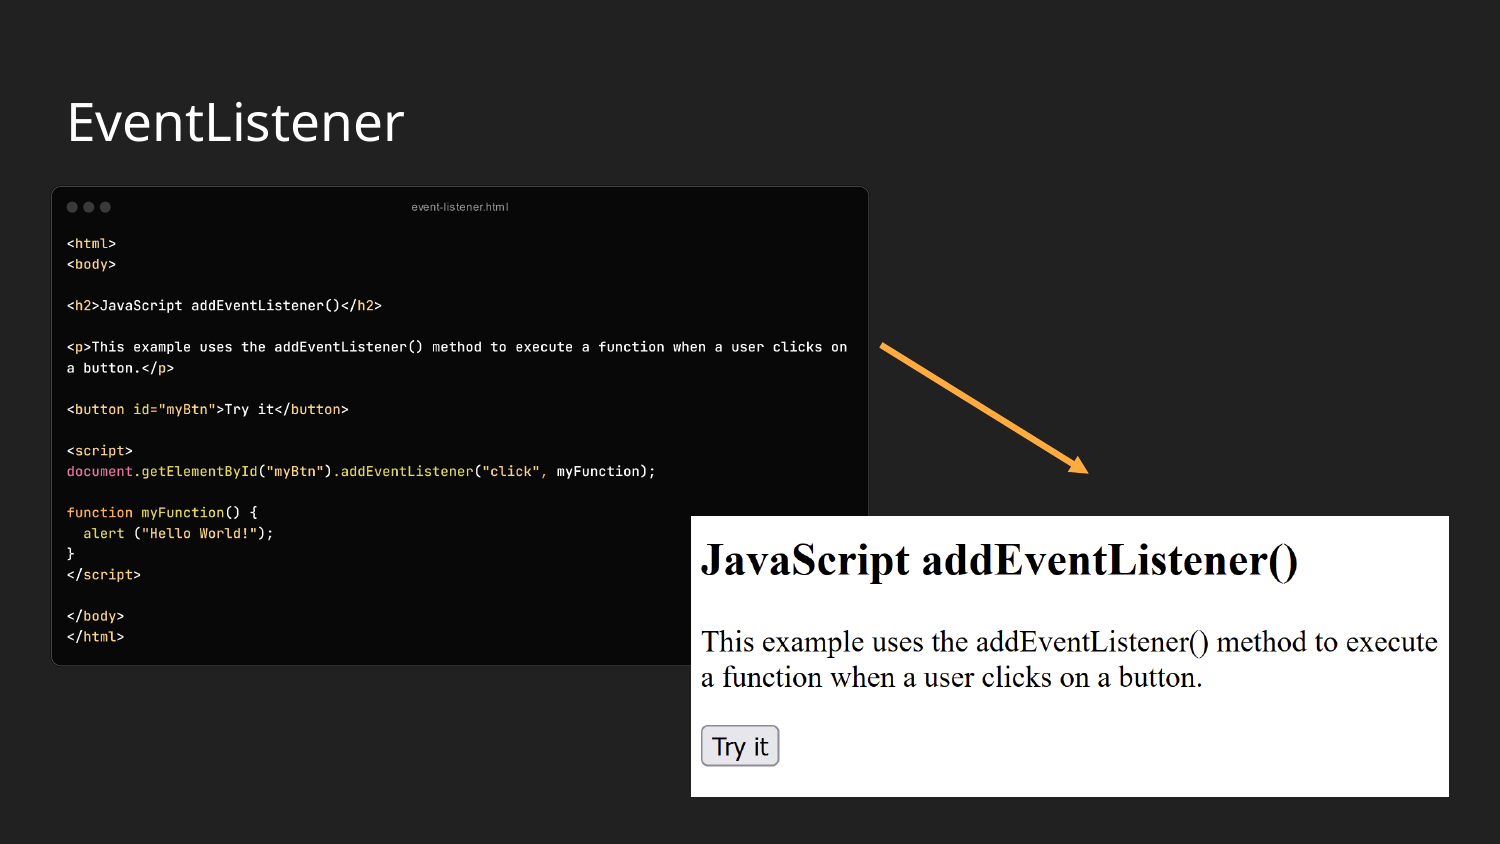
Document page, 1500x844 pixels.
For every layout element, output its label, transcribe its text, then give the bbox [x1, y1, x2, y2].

title EventListener [51, 72, 1449, 167]
picture [37, 171, 1450, 797]
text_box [880, 344, 1089, 474]
